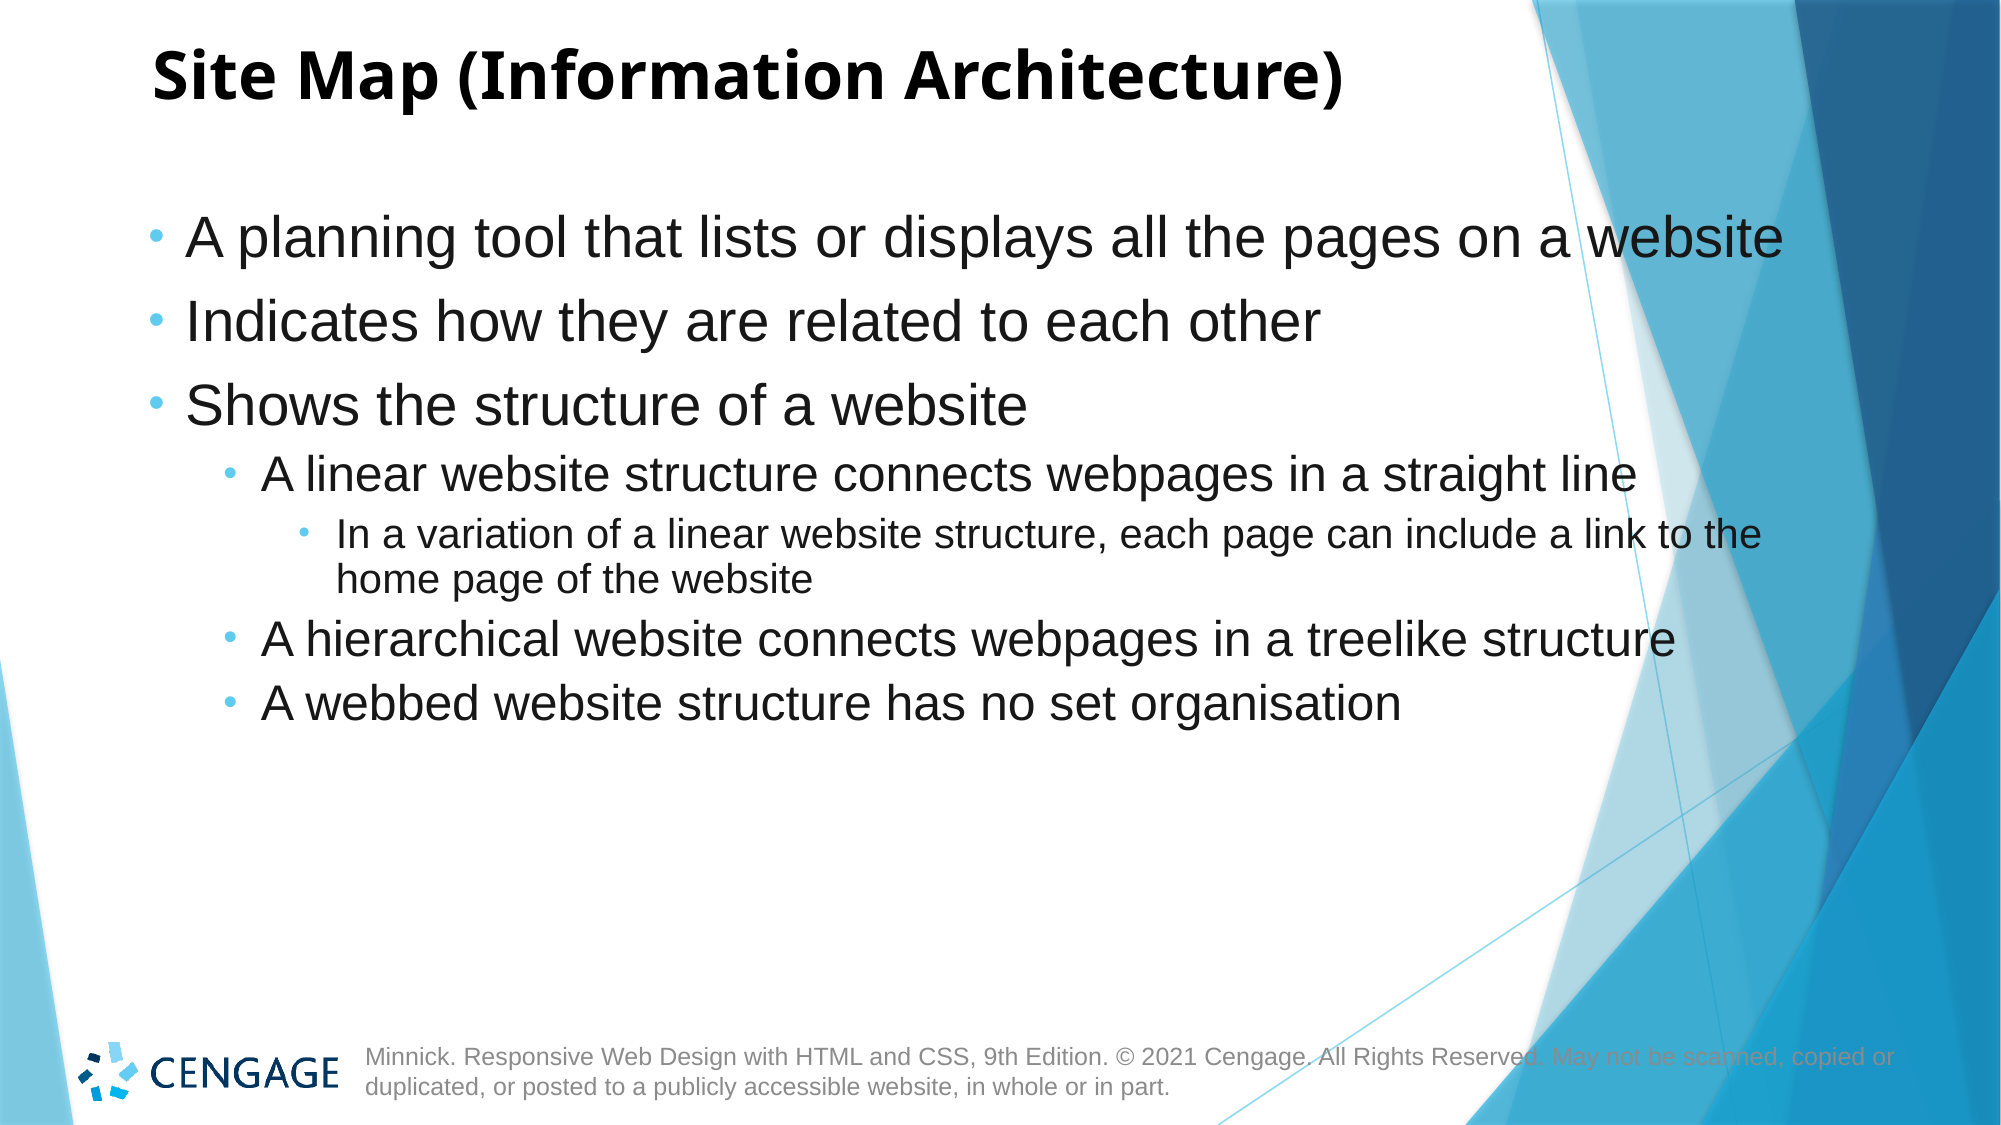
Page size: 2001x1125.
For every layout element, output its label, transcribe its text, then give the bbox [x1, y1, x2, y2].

footer Minnick. Responsive Web Design with HTML and CSS, 9th Edition. © 2021 Cengage. All Rights Reserved. May not be scanned, copied or duplicated, or posted to a publicly accessible website, in whole or in part. [350, 1040, 1967, 1100]
picture [78, 1042, 338, 1101]
title Site Map (Information Architecture) [137, 24, 1863, 175]
list A planning tool that lists or displays all the pages on a website Indicates how they are related to each other Shows the structure of a website A linear website structure connects webpages in a straight line In a variation of a linear website structure, each page can include a link to the home page of the website A hierarchical website connects webpages in a treelike structure A webbed website structure has no set organisation [133, 200, 1863, 1024]
